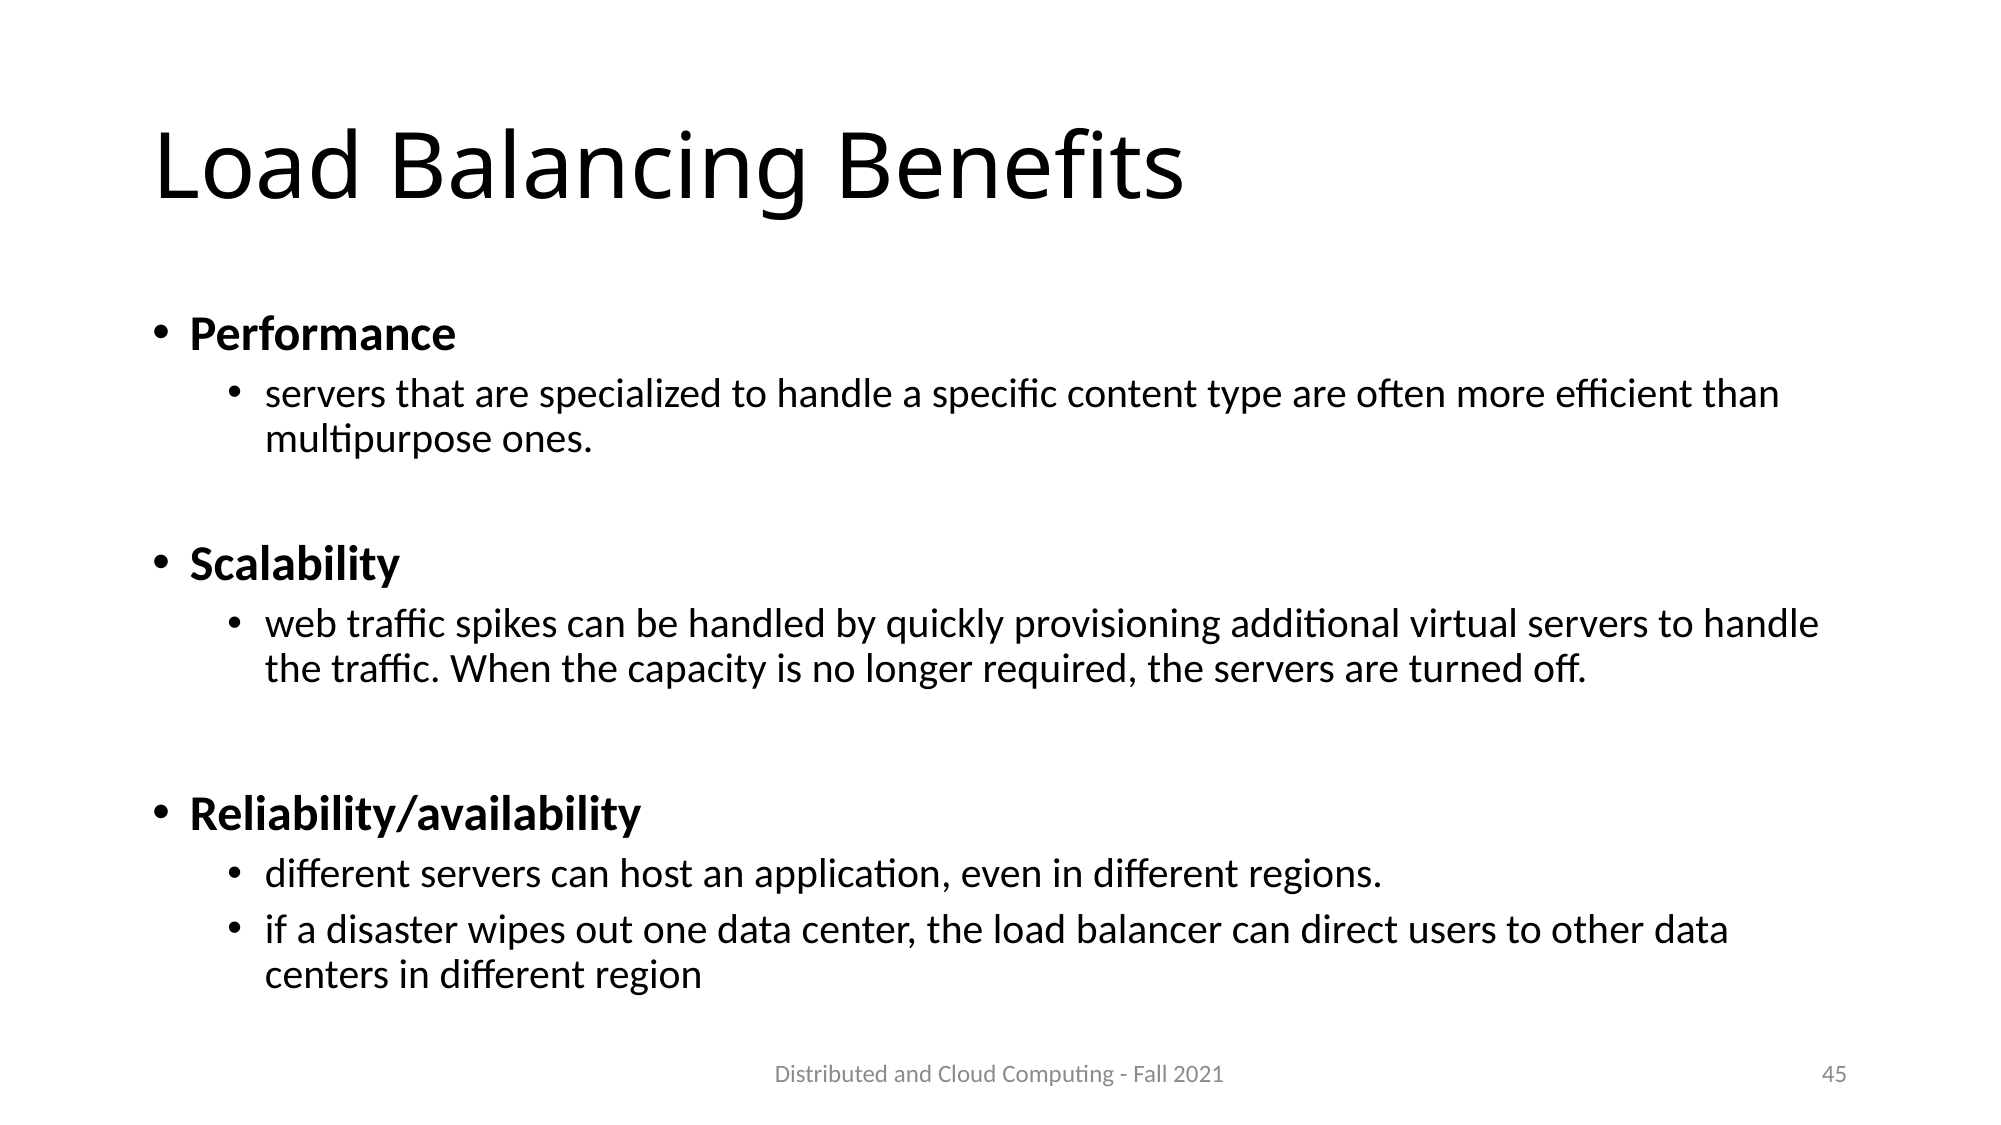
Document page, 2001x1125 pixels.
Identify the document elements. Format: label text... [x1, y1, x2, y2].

list Performance servers that are specialized to handle a specific content type are often more efficient than multipurpose ones. Scalability web traffic spikes can be handled by quickly provisioning additional virtual servers to handle the traffic. When the capacity is no longer required, the servers are turned off. Reliability/availability different servers can host an application, even in different regions. if a disaster wipes out one data center, the load balancer can direct users to other data centers in different region [137, 299, 1863, 1014]
slide_number 45 [1412, 1042, 1863, 1103]
title Load Balancing Benefits [137, 59, 1863, 278]
footer Distributed and Cloud Computing - Fall 2021 [662, 1042, 1338, 1103]
